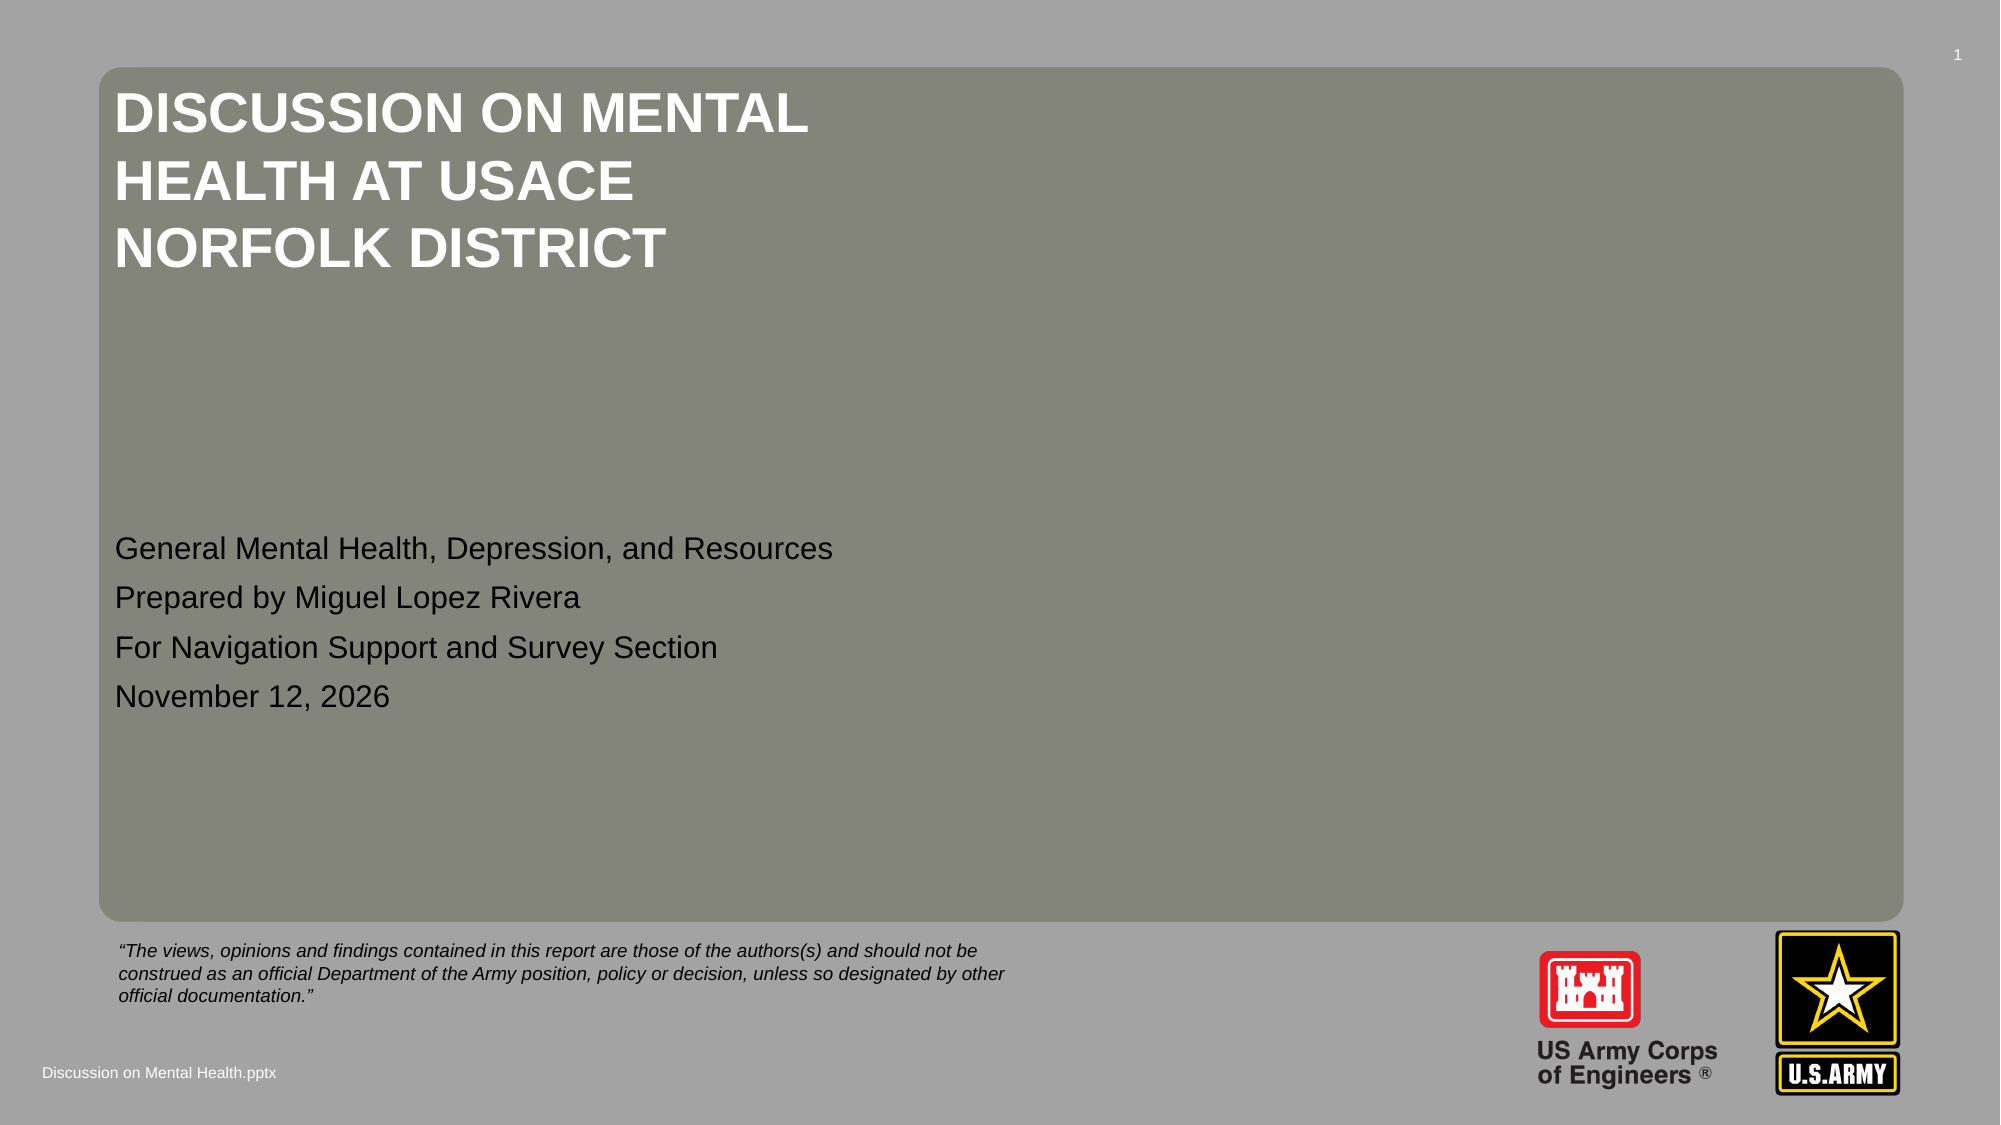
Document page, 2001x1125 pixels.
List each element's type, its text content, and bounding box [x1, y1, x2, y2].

slide_number 1 [1816, 37, 1977, 98]
list General Mental Health, Depression, and Resources Prepared by Miguel Lopez Rivera For Navigation Support and Survey Section 4 January 2021 [99, 525, 1600, 782]
picture [1521, 921, 1952, 1105]
title Discussion on Mental Health at USACE Norfolk District [99, 68, 1600, 488]
footer Discussion on Mental Health.pptx [27, 1042, 719, 1103]
